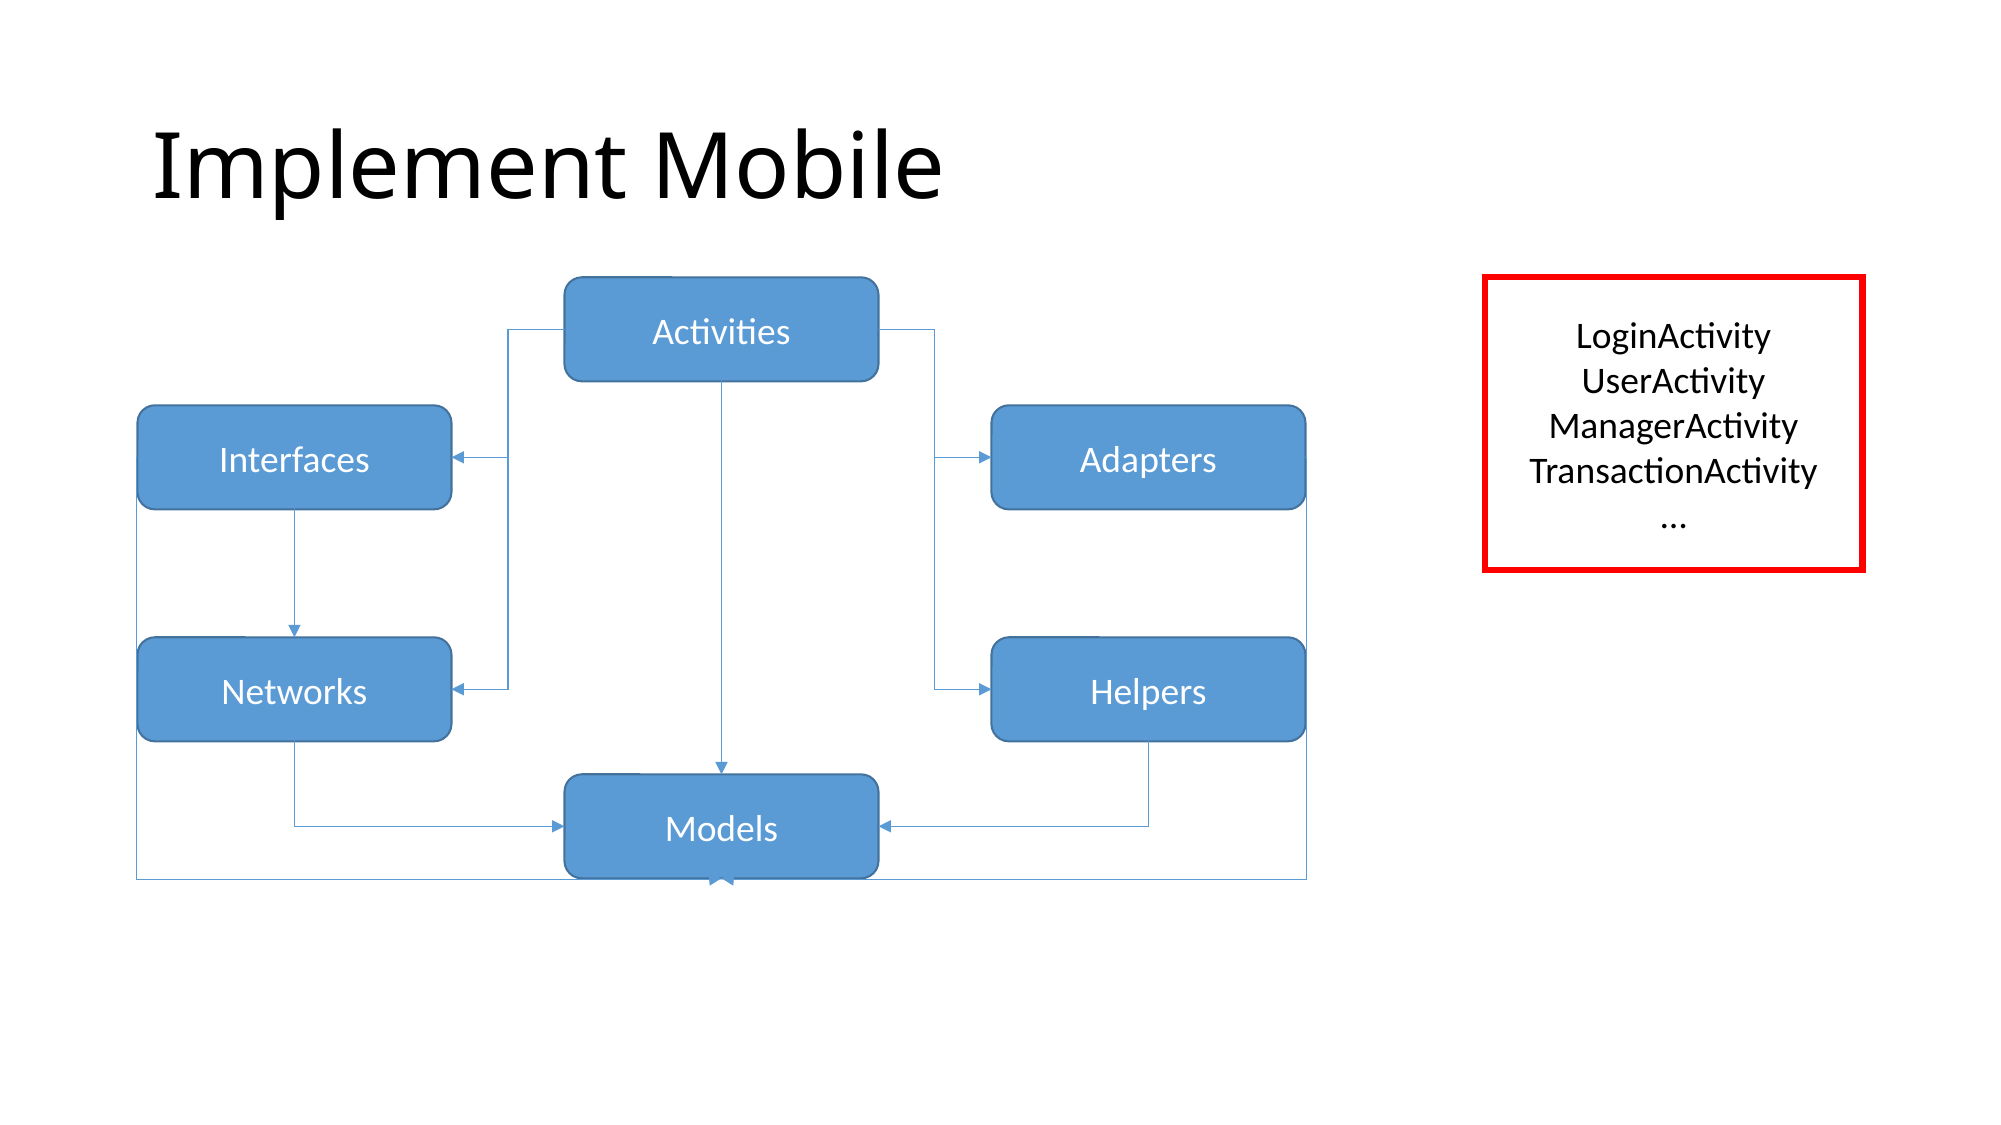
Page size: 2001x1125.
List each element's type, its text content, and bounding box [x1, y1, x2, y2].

title Implement Mobile [137, 59, 1863, 278]
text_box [721, 457, 1306, 879]
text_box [970, 879, 1056, 919]
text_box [386, 648, 472, 919]
text_box Interfaces [136, 404, 451, 457]
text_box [451, 329, 565, 457]
text_box Activities [563, 276, 880, 383]
text_box LoginActivity UserActivity ManagerActivity TransactionActivity … [1484, 276, 1863, 571]
text_box Adapters [992, 404, 1307, 457]
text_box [137, 457, 721, 879]
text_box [878, 329, 992, 457]
